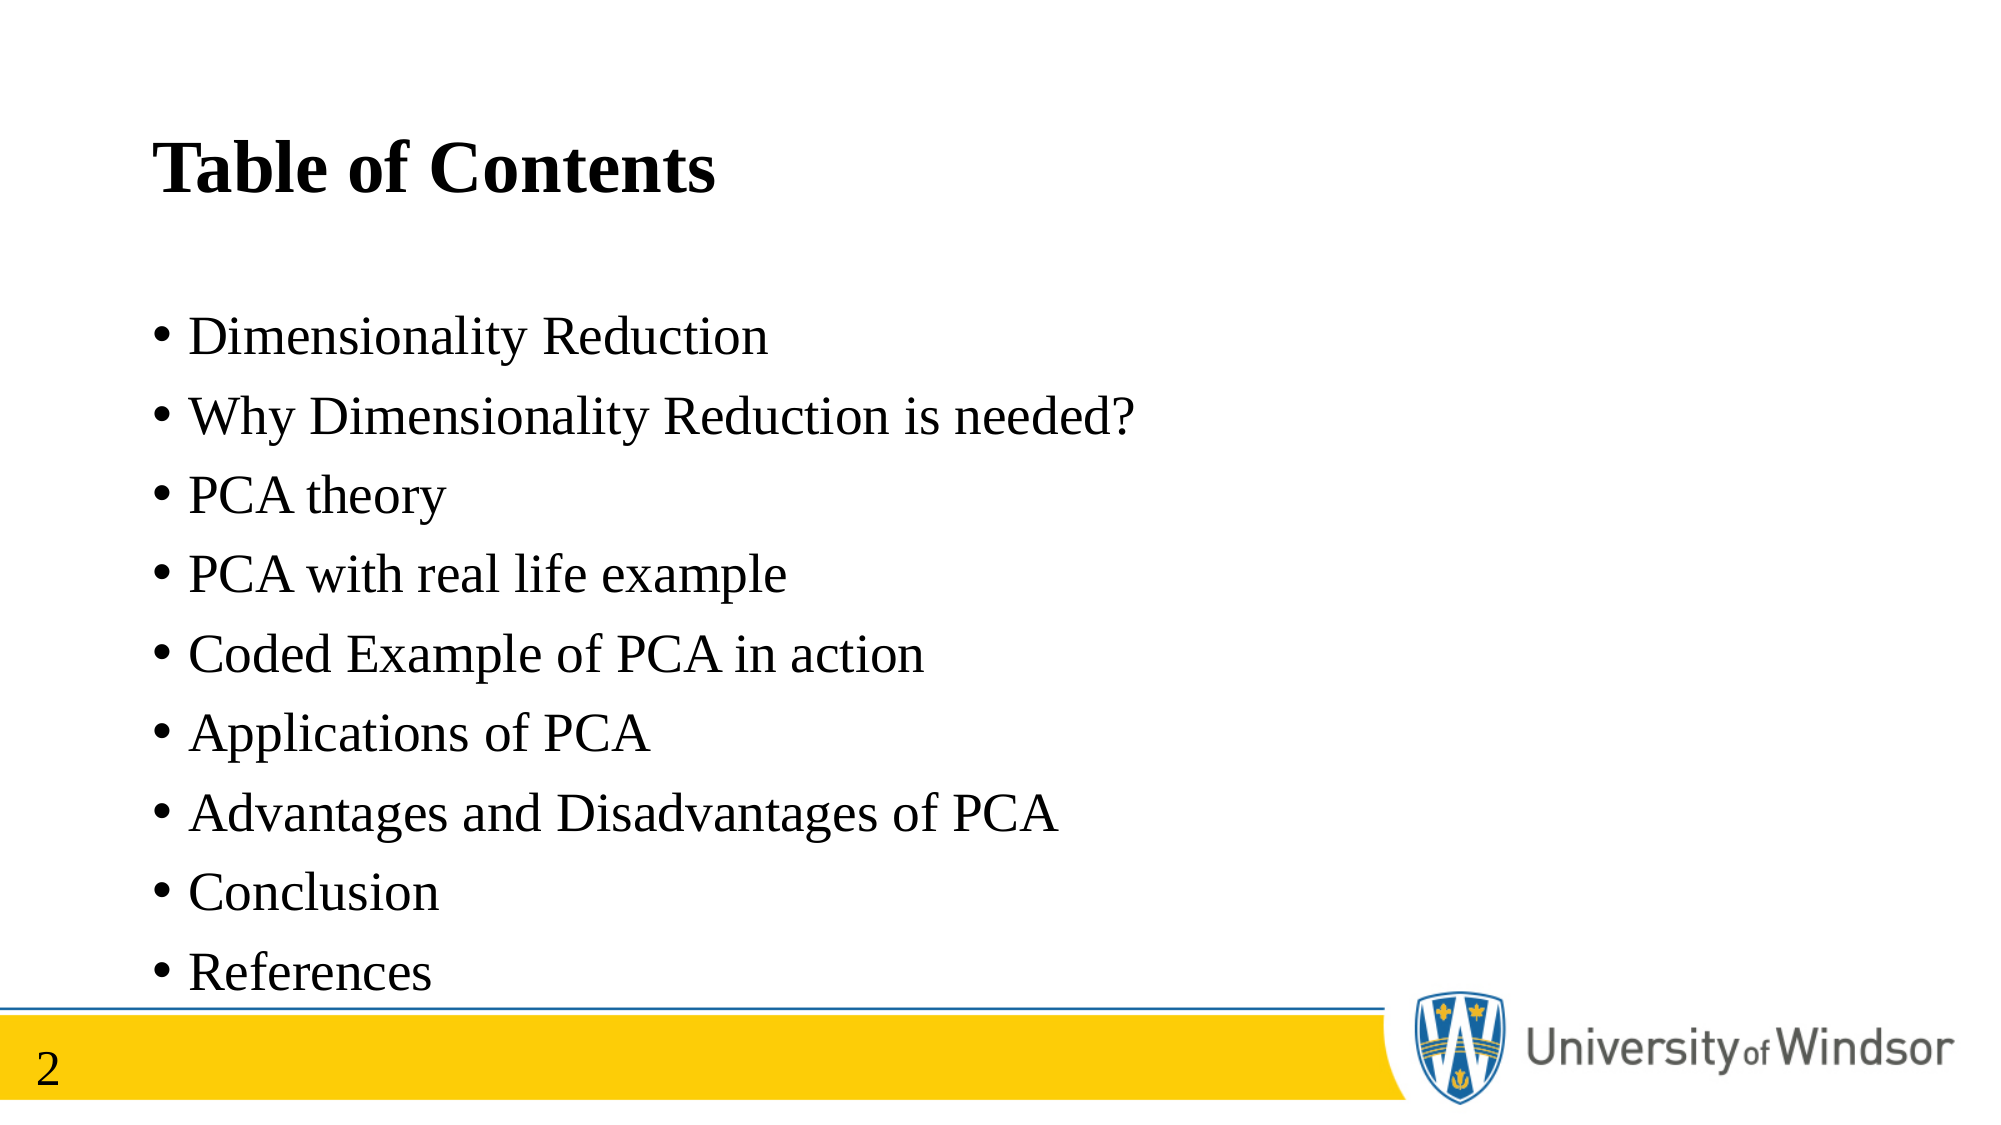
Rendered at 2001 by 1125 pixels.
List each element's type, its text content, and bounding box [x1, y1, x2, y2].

list Dimensionality Reduction Why Dimensionality Reduction is needed? PCA theory PCA with real life example Coded Example of PCA in action Applications of PCA Advantages and Disadvantages of PCA Conclusion References [137, 299, 1863, 1014]
text_box 2 [21, 1028, 92, 1104]
title Table of Contents [137, 59, 1863, 278]
picture [0, 974, 2000, 1125]
